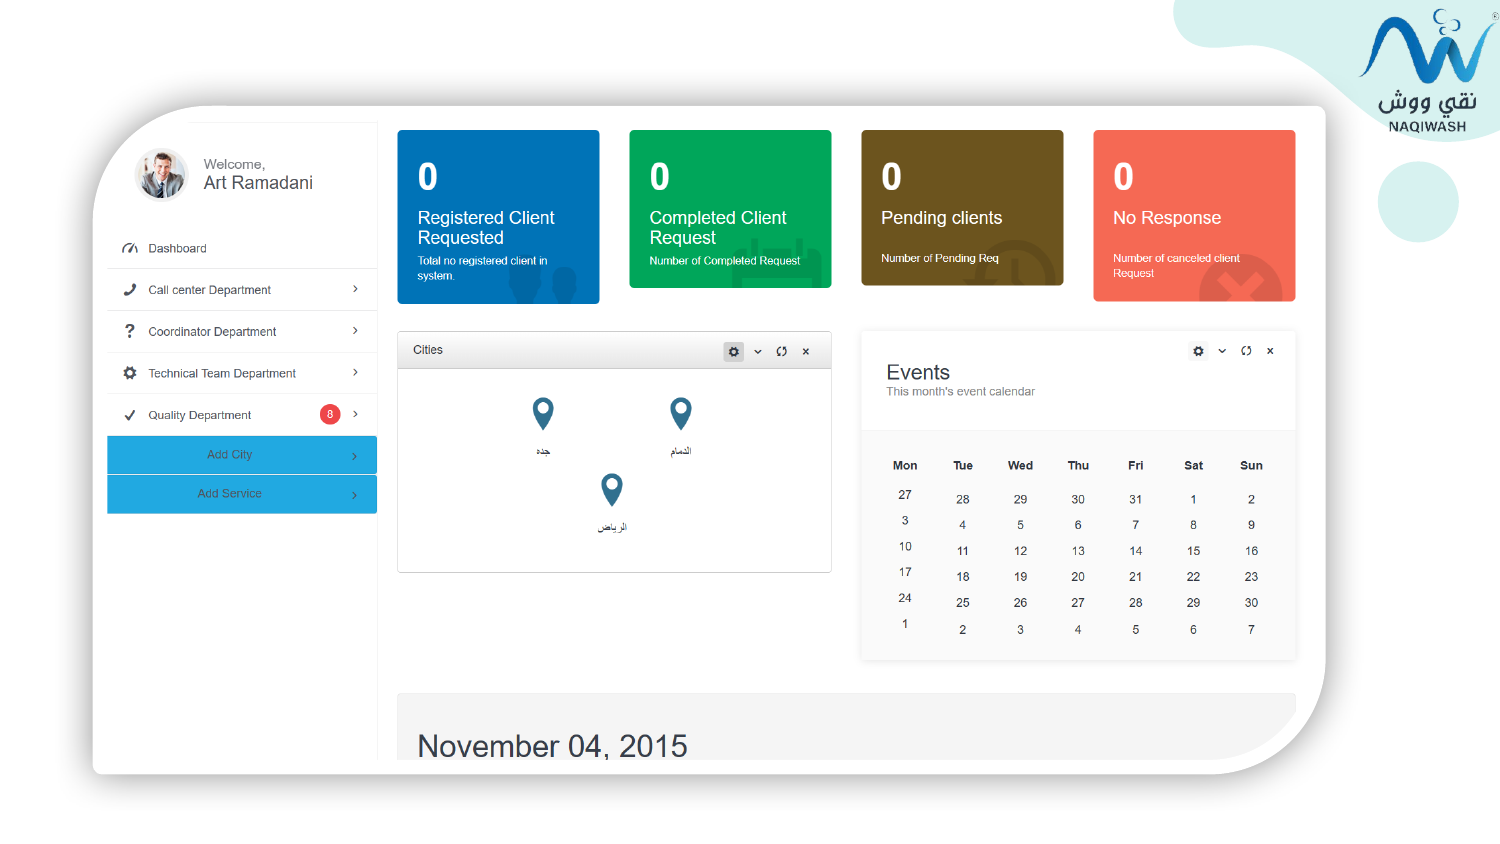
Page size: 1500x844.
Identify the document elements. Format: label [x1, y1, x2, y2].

picture [1353, 0, 1500, 138]
picture [99, 112, 1319, 768]
